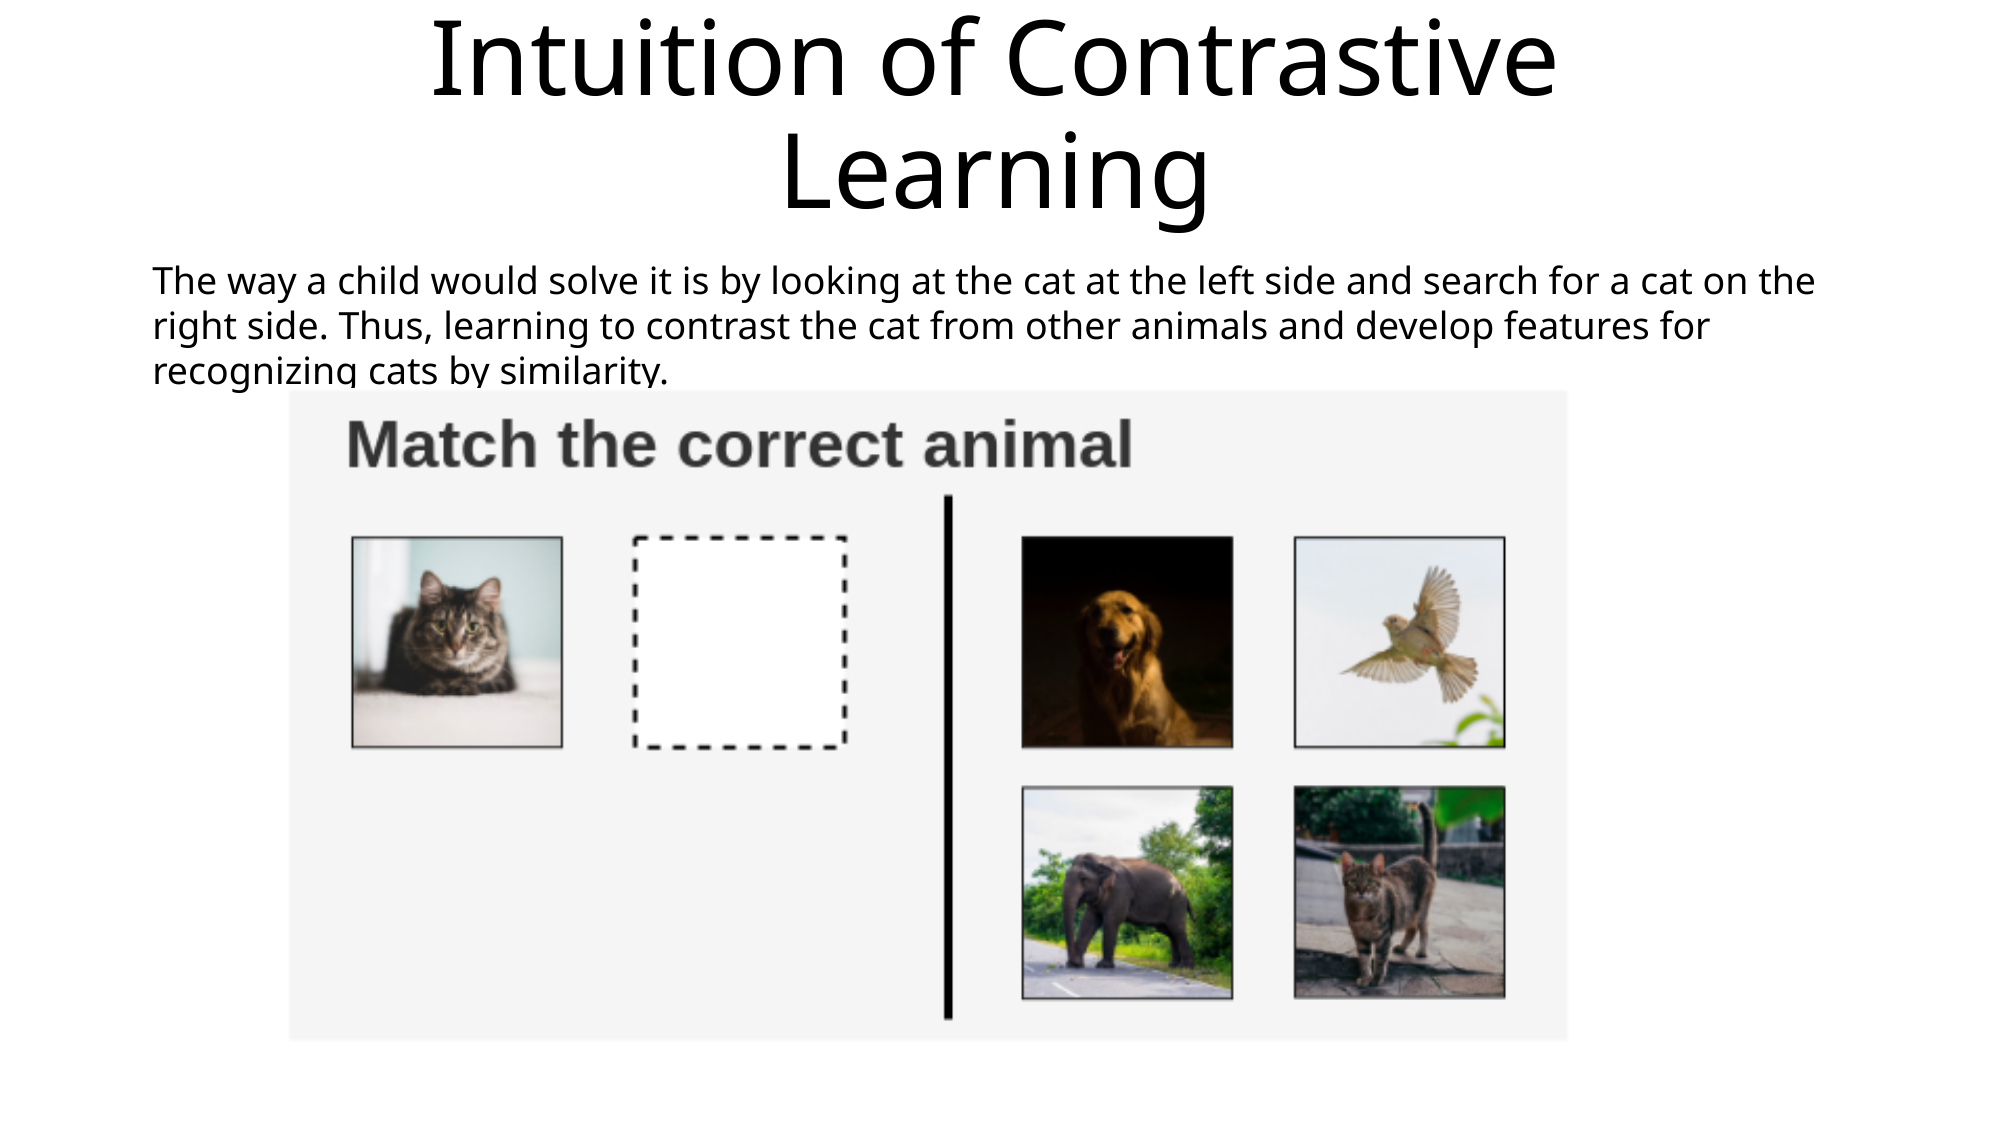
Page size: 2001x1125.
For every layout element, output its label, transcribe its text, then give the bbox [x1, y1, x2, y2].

text_box The way a child would solve it is by looking at the cat at the left side and search for a cat on the right side. Thus, learning to contrast the cat from other animals and develop features for recognizing cats by similarity. [137, 250, 1879, 400]
text_box Intuition of Contrastive Learning [233, 92, 1759, 239]
picture [287, 388, 1571, 1044]
